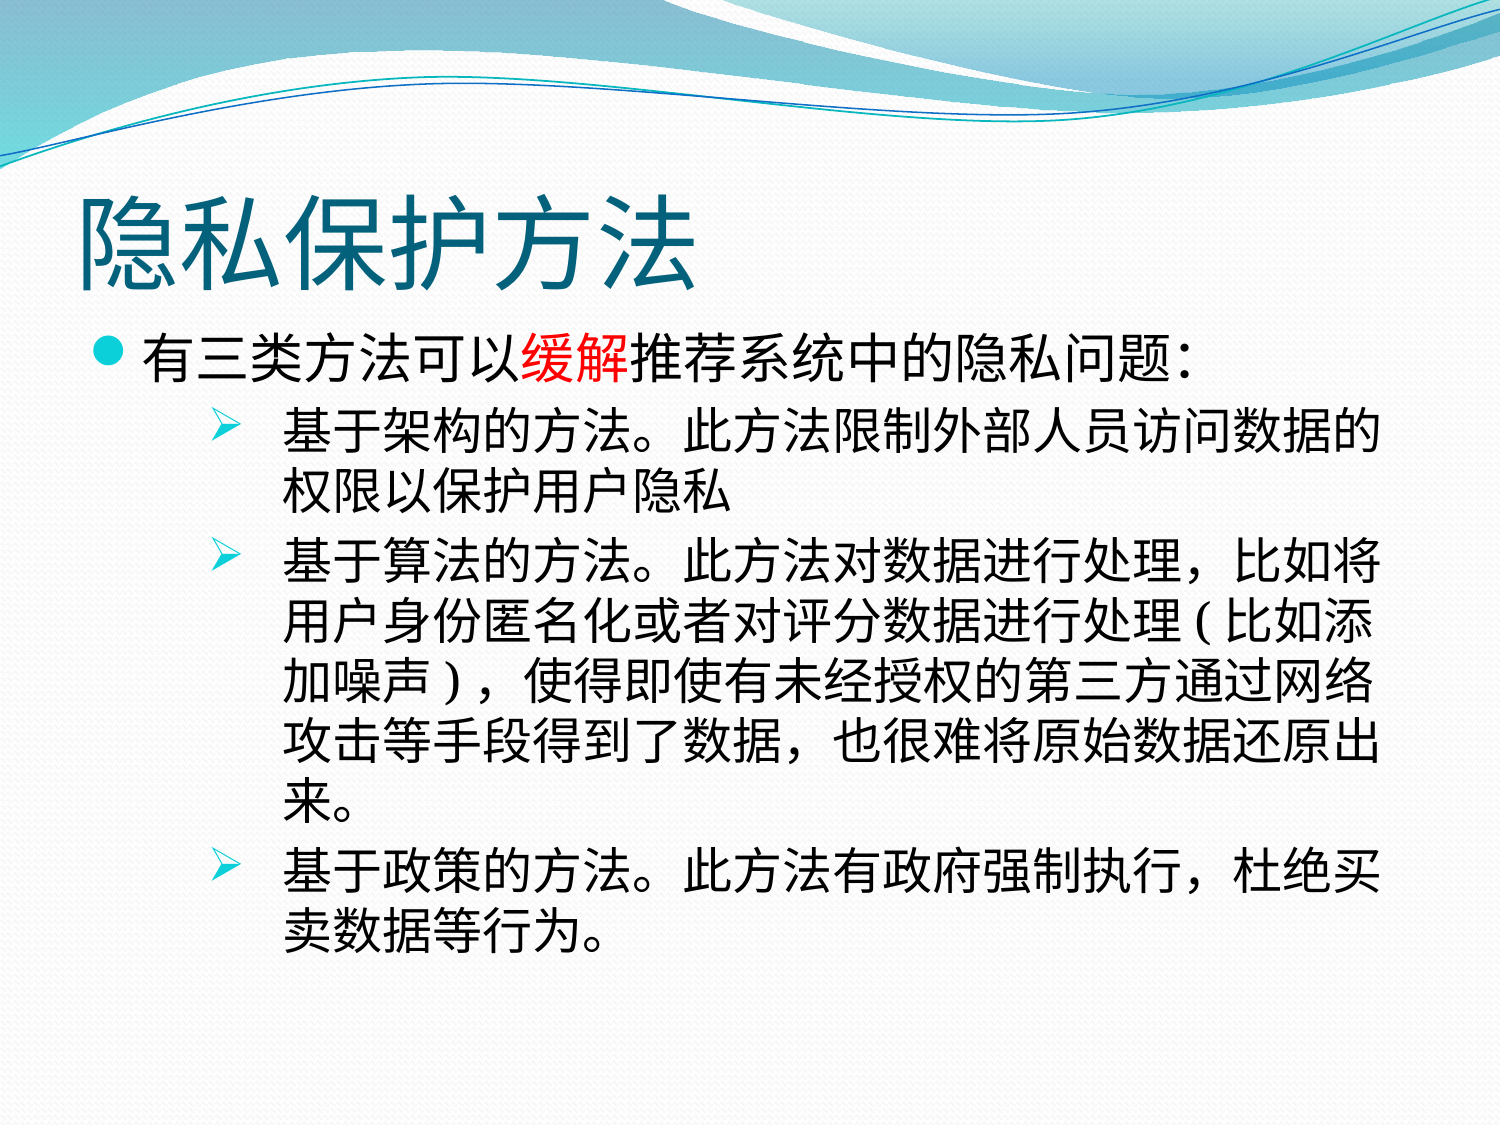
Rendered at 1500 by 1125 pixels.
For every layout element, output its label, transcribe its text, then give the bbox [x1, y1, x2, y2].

title 隐私保护方法 [75, 115, 1425, 303]
list 有三类方法可以缓解推荐系统中的隐私问题： 基于架构的方法。此方法限制外部人员访问数据的权限以保护用户隐私 基于算法的方法。此方法对数据进行处理，比如将用户身份匿名化或者对评分数据进行处理(比如添加噪声)，使得即使有未经授权的第三方通过网络攻击等手段得到了数据，也很难将原始数据还原出来。 基于政策的方法。此方法有政府强制执行，杜绝买卖数据等行为。 [75, 317, 1425, 1038]
